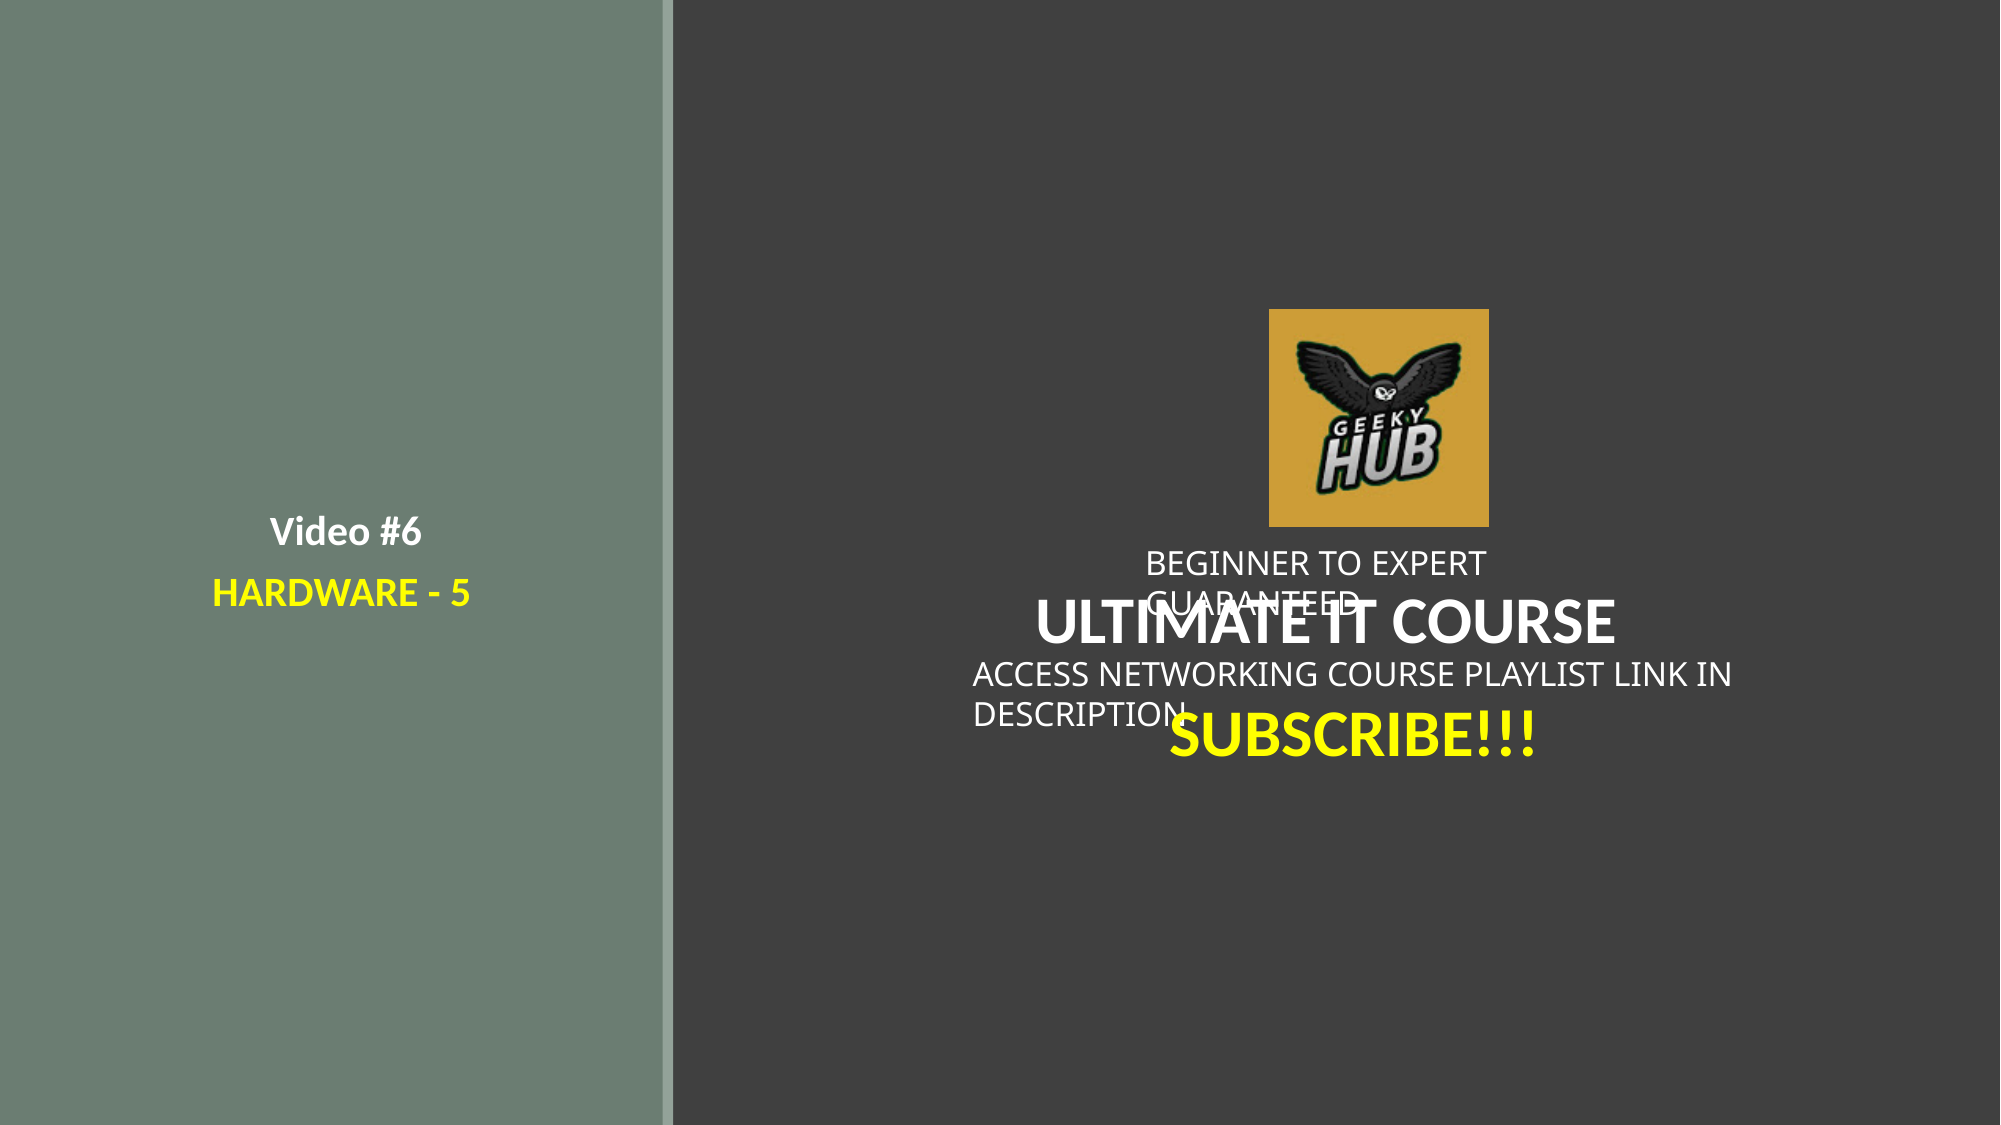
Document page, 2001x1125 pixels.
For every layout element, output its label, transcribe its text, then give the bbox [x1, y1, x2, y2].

text_box SUBSCRIBE!!! [1154, 682, 1677, 777]
picture [1268, 308, 1489, 528]
text_box HARDWARE - 5 [197, 557, 529, 622]
text_box ACCESS NETWORKING COURSE PLAYLIST LINK IN DESCRIPTION [957, 645, 1806, 741]
text_box Video #6 [254, 496, 480, 562]
text_box BEGINNER TO EXPERT GUARANTEED [1130, 535, 1632, 630]
text_box ULTIMATE IT COURSE [1020, 569, 1769, 645]
